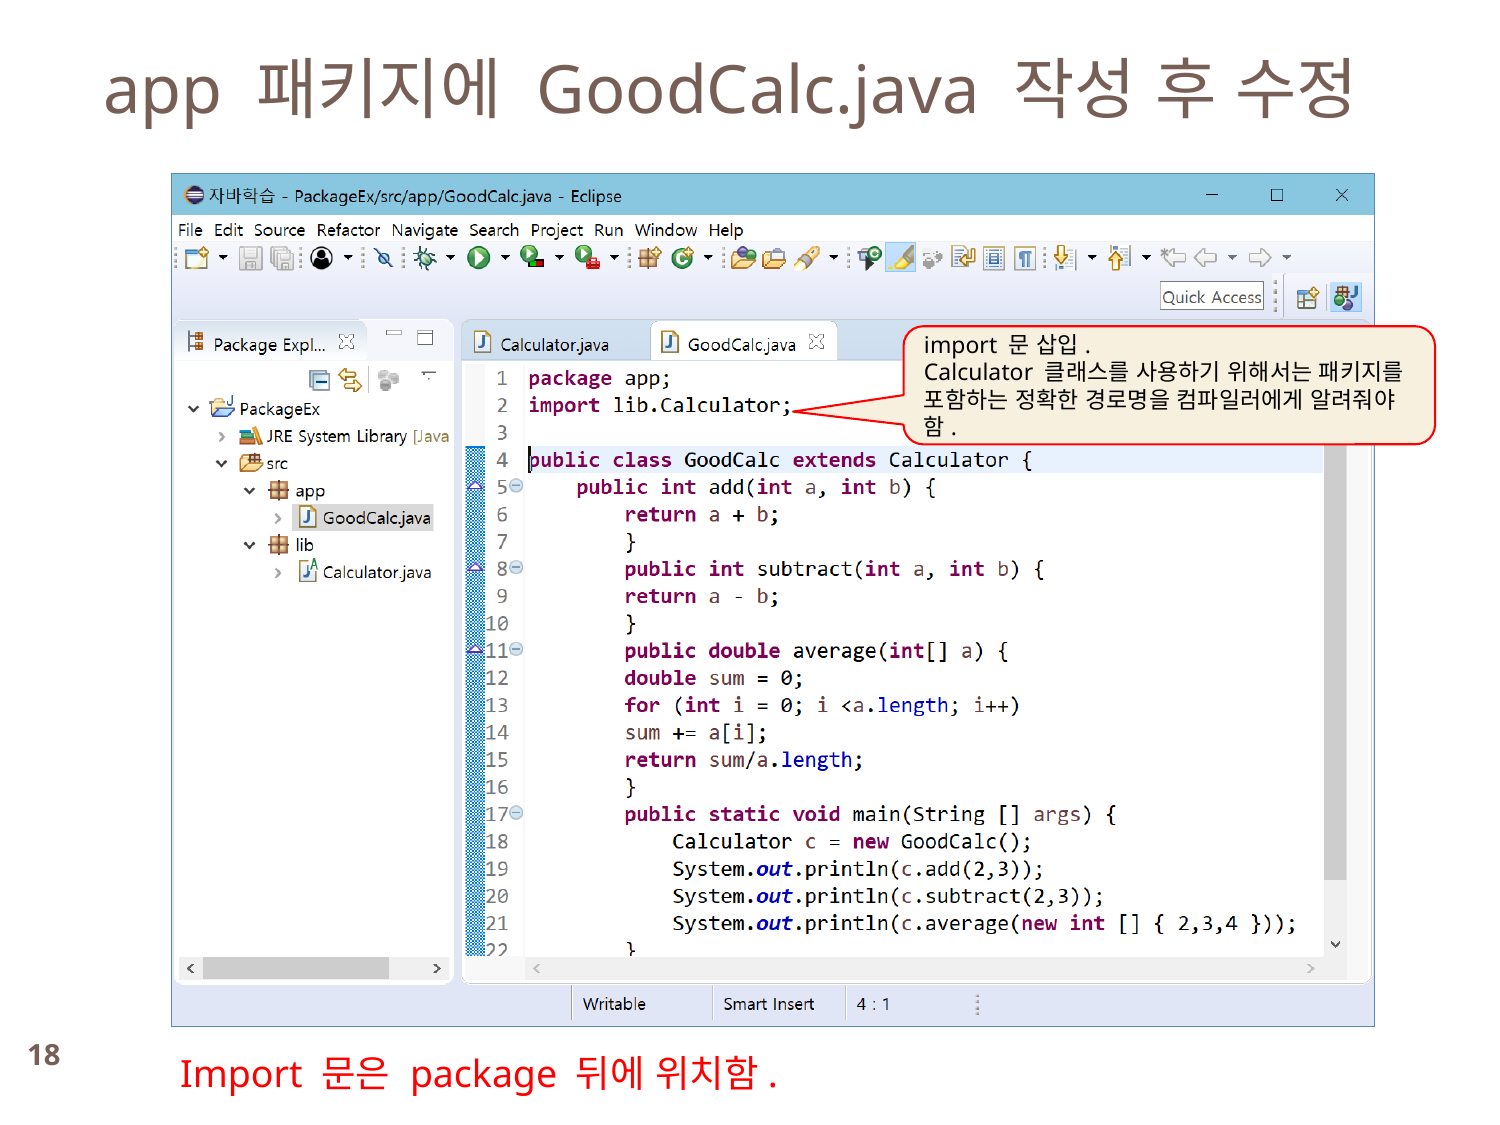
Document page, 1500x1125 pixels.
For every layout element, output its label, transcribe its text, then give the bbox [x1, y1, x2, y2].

picture [170, 172, 1376, 1027]
slide_number 18 [0, 1025, 88, 1088]
title app 패키지에 GoodCalc.java 작성 후 수정 [88, 30, 1426, 143]
text_box import 문 삽입. Calculator 클래스를 사용하기 위해서는 패키지를 포함하는 정확한 경로명을 컴파일러에게 알려줘야 함. [1380, 324, 1437, 446]
text_box Import 문은 package 뒤에 위치함. [165, 1042, 793, 1102]
